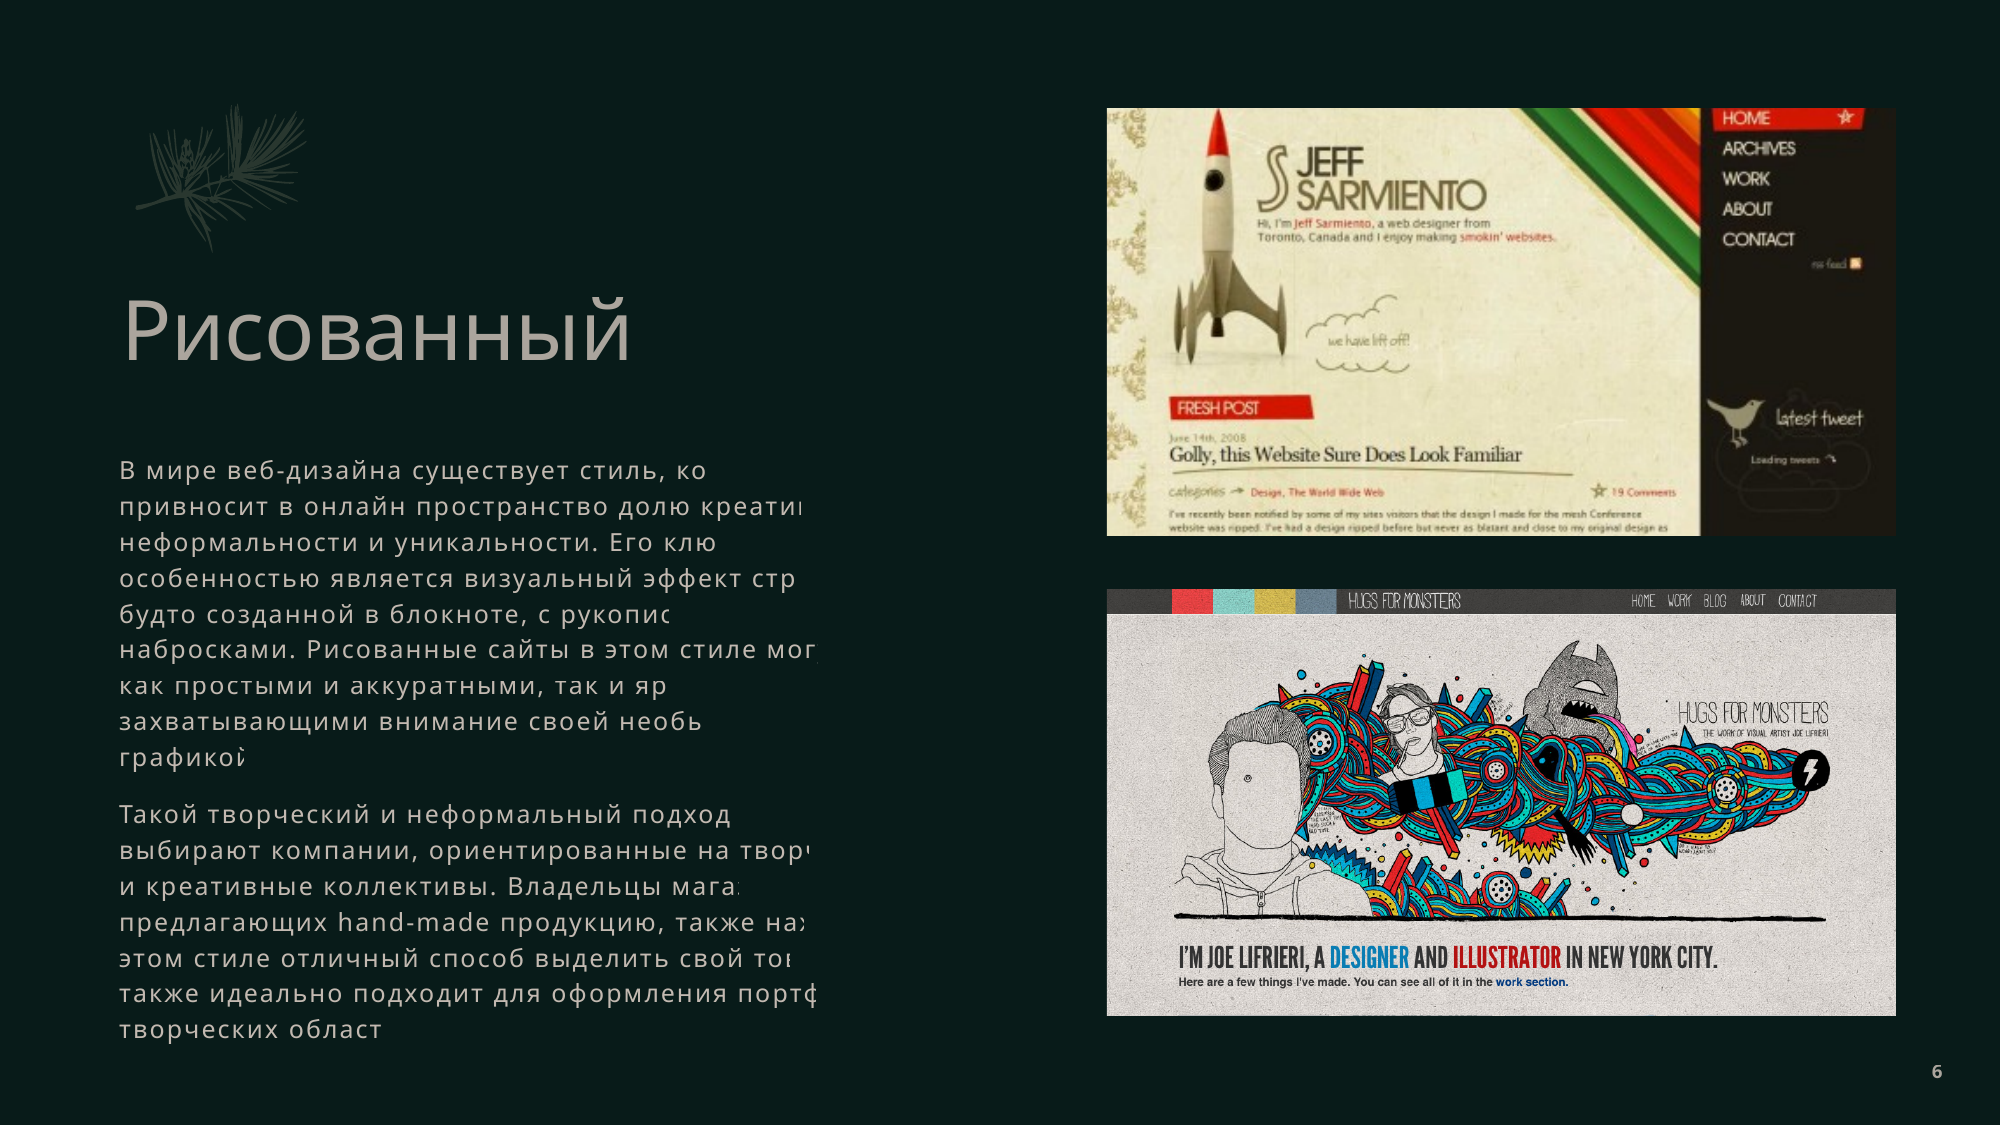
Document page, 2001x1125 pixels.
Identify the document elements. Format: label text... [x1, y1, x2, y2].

picture [1106, 587, 1896, 1016]
slide_number 6 [1725, 1042, 1958, 1103]
picture [1106, 107, 1896, 536]
title Рисованный [106, 225, 1000, 430]
list В мире веб-дизайна существует стиль, который привносит в онлайн пространство долю креативности, неформальности и уникальности. Его ключевой особенностью является визуальный эффект страницы, будто созданной в блокноте, с рукописными набросками. Рисованные сайты в этом стиле могут быть как простыми и аккуратными, так и яркими, захватывающими внимание своей необычной графикой. Такой творческий и неформальный подход часто выбирают компании, ориентированные на творчество, и креативные коллективы. Владельцы магазинов, предлагающих hand-made продукцию, также находят в этом стиле отличный способ выделить свой товар. Он также идеально подходит для оформления портфолио в творческих областях. [104, 440, 944, 1017]
